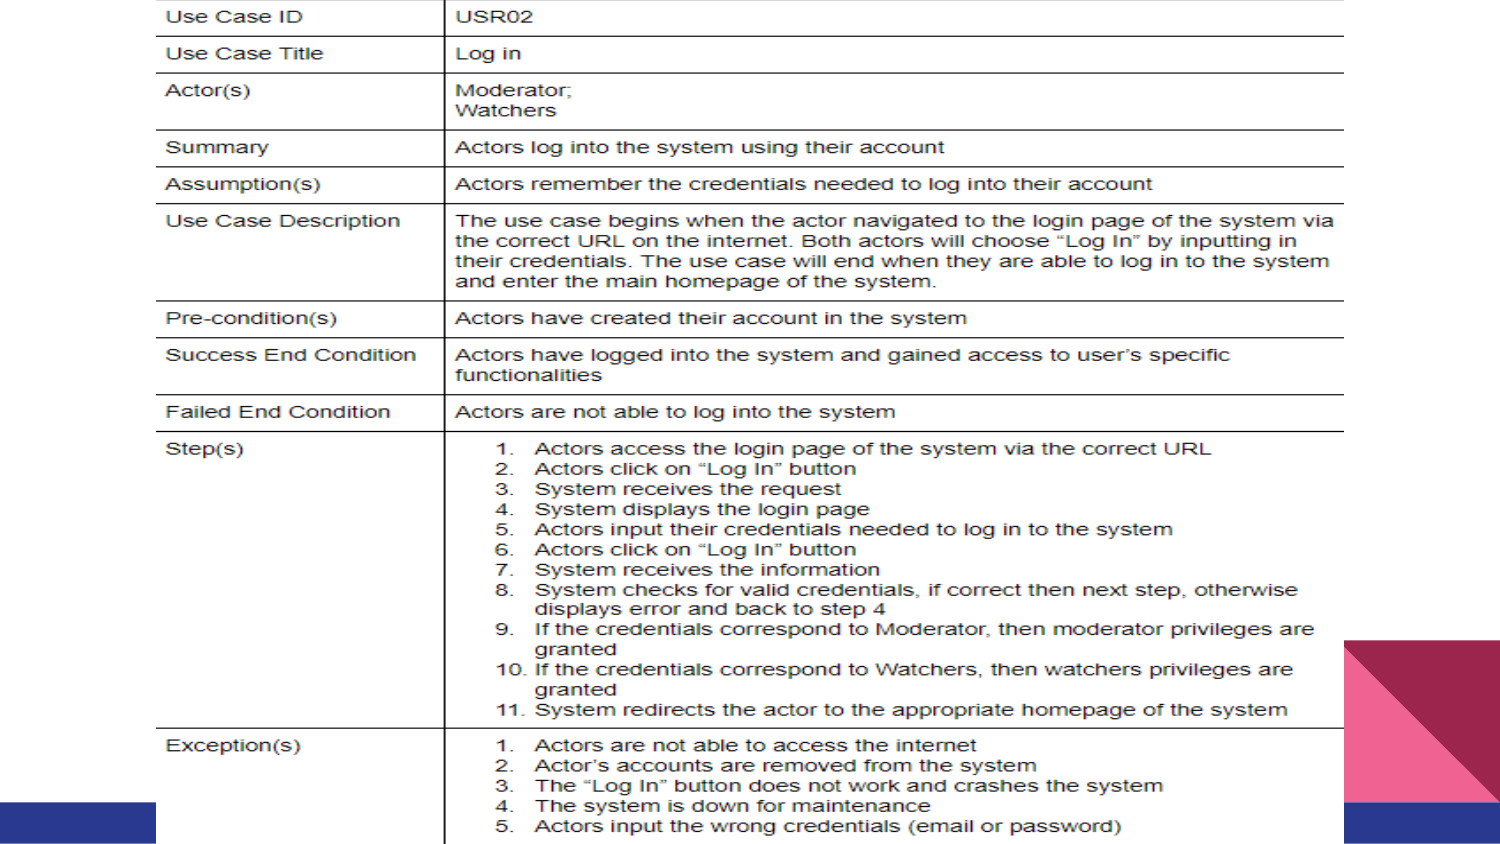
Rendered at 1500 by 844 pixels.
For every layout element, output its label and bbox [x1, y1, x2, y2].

picture [156, 0, 1344, 844]
